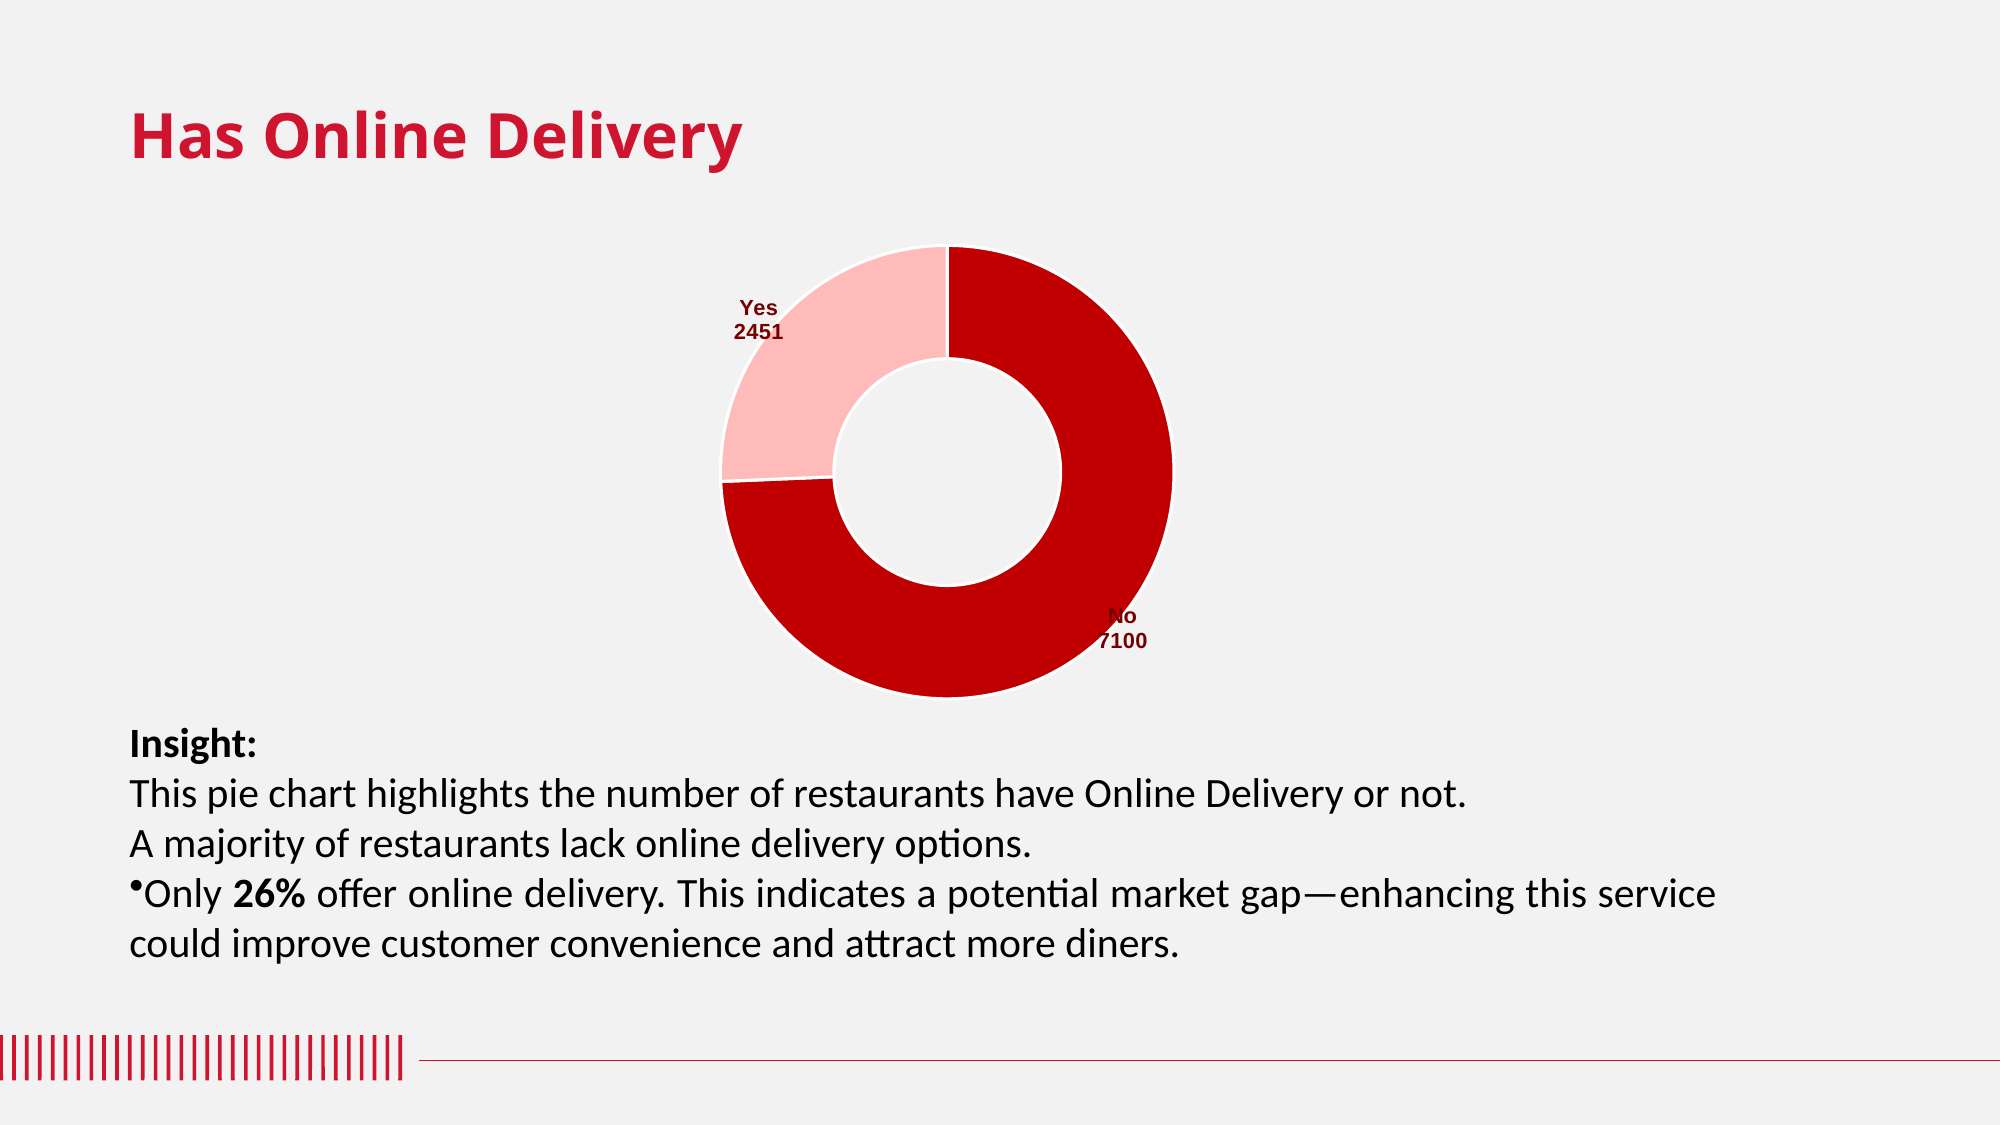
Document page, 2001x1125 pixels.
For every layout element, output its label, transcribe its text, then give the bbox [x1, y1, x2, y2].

chart [664, 235, 1231, 709]
text_box Insight: This pie chart highlights the number of restaurants have Online Delivery or not. A majority of restaurants lack online delivery options. Only 26% offer online delivery. This indicates a potential market gap—enhancing this service could improve customer convenience and attract more diners. [114, 708, 1733, 1019]
title Has Online Delivery [114, 97, 1581, 181]
